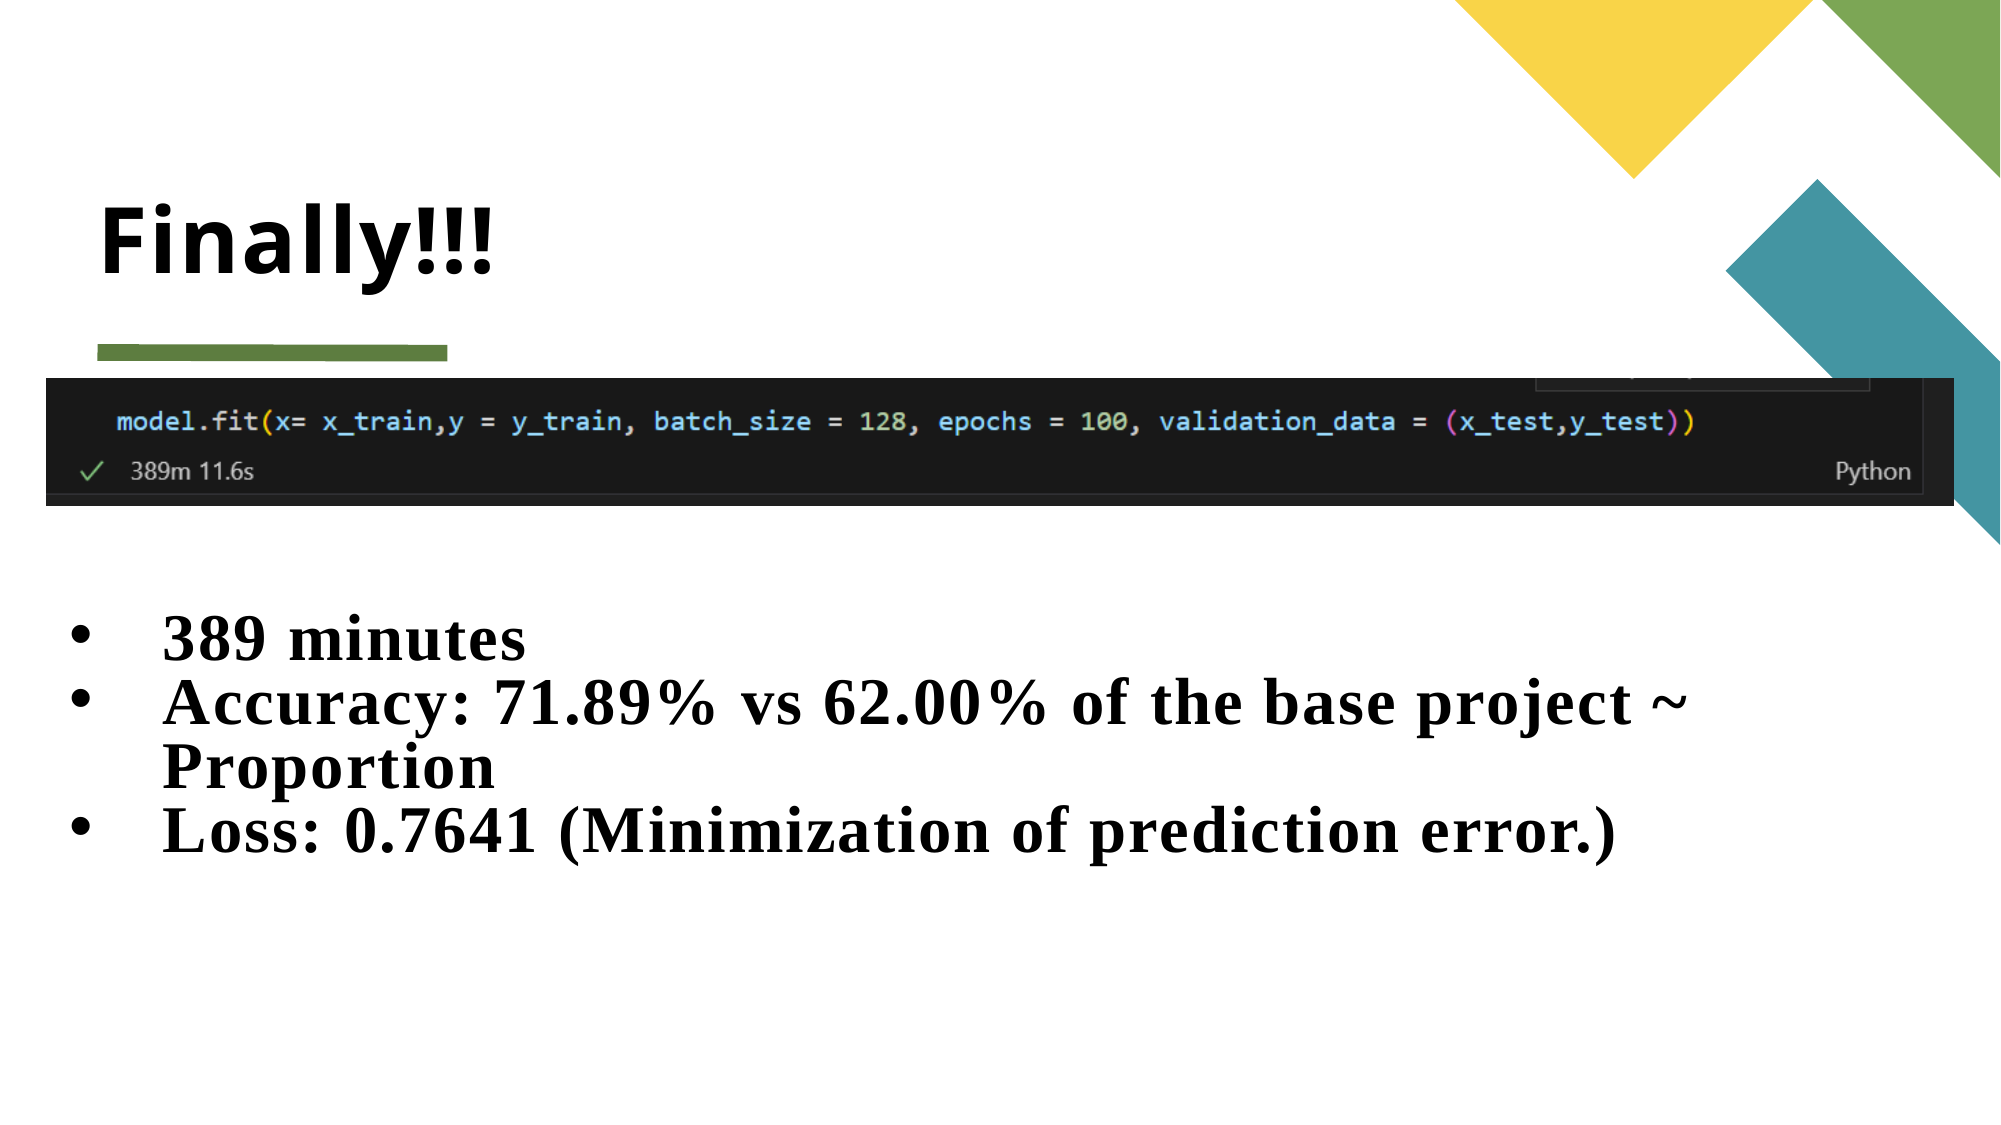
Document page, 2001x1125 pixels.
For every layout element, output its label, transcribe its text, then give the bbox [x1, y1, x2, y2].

picture [46, 378, 1954, 506]
text_box 389 minutes Accuracy: 71.89% vs 62.00% of the base project ~ Proportion Loss: 0.7641 (Minimization of prediction error.) [69, 506, 1877, 914]
title Finally!!! [97, 45, 1702, 291]
